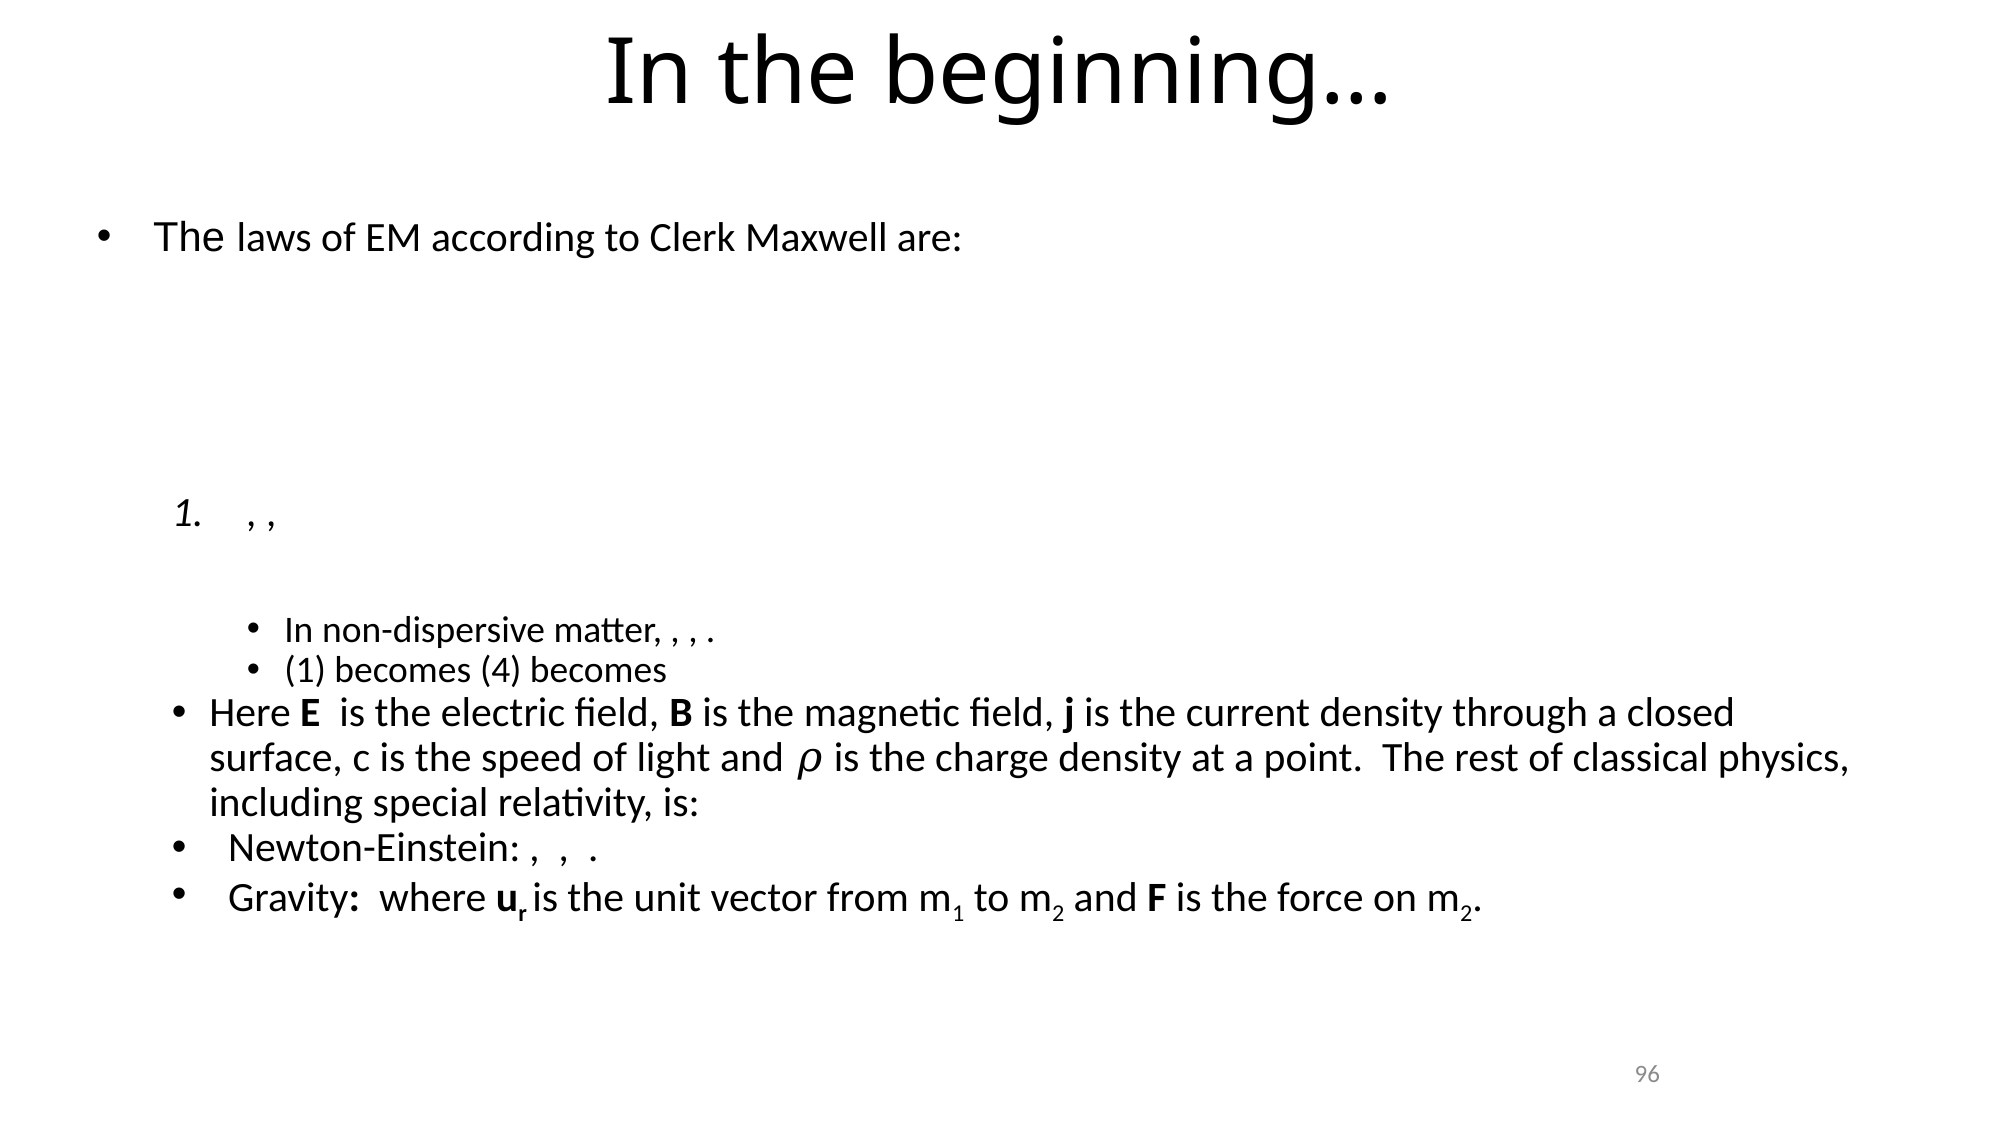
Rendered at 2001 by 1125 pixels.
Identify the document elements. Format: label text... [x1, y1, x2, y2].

slide_number 96 [1325, 1042, 1675, 1103]
title In the beginning… [47, 0, 1953, 149]
